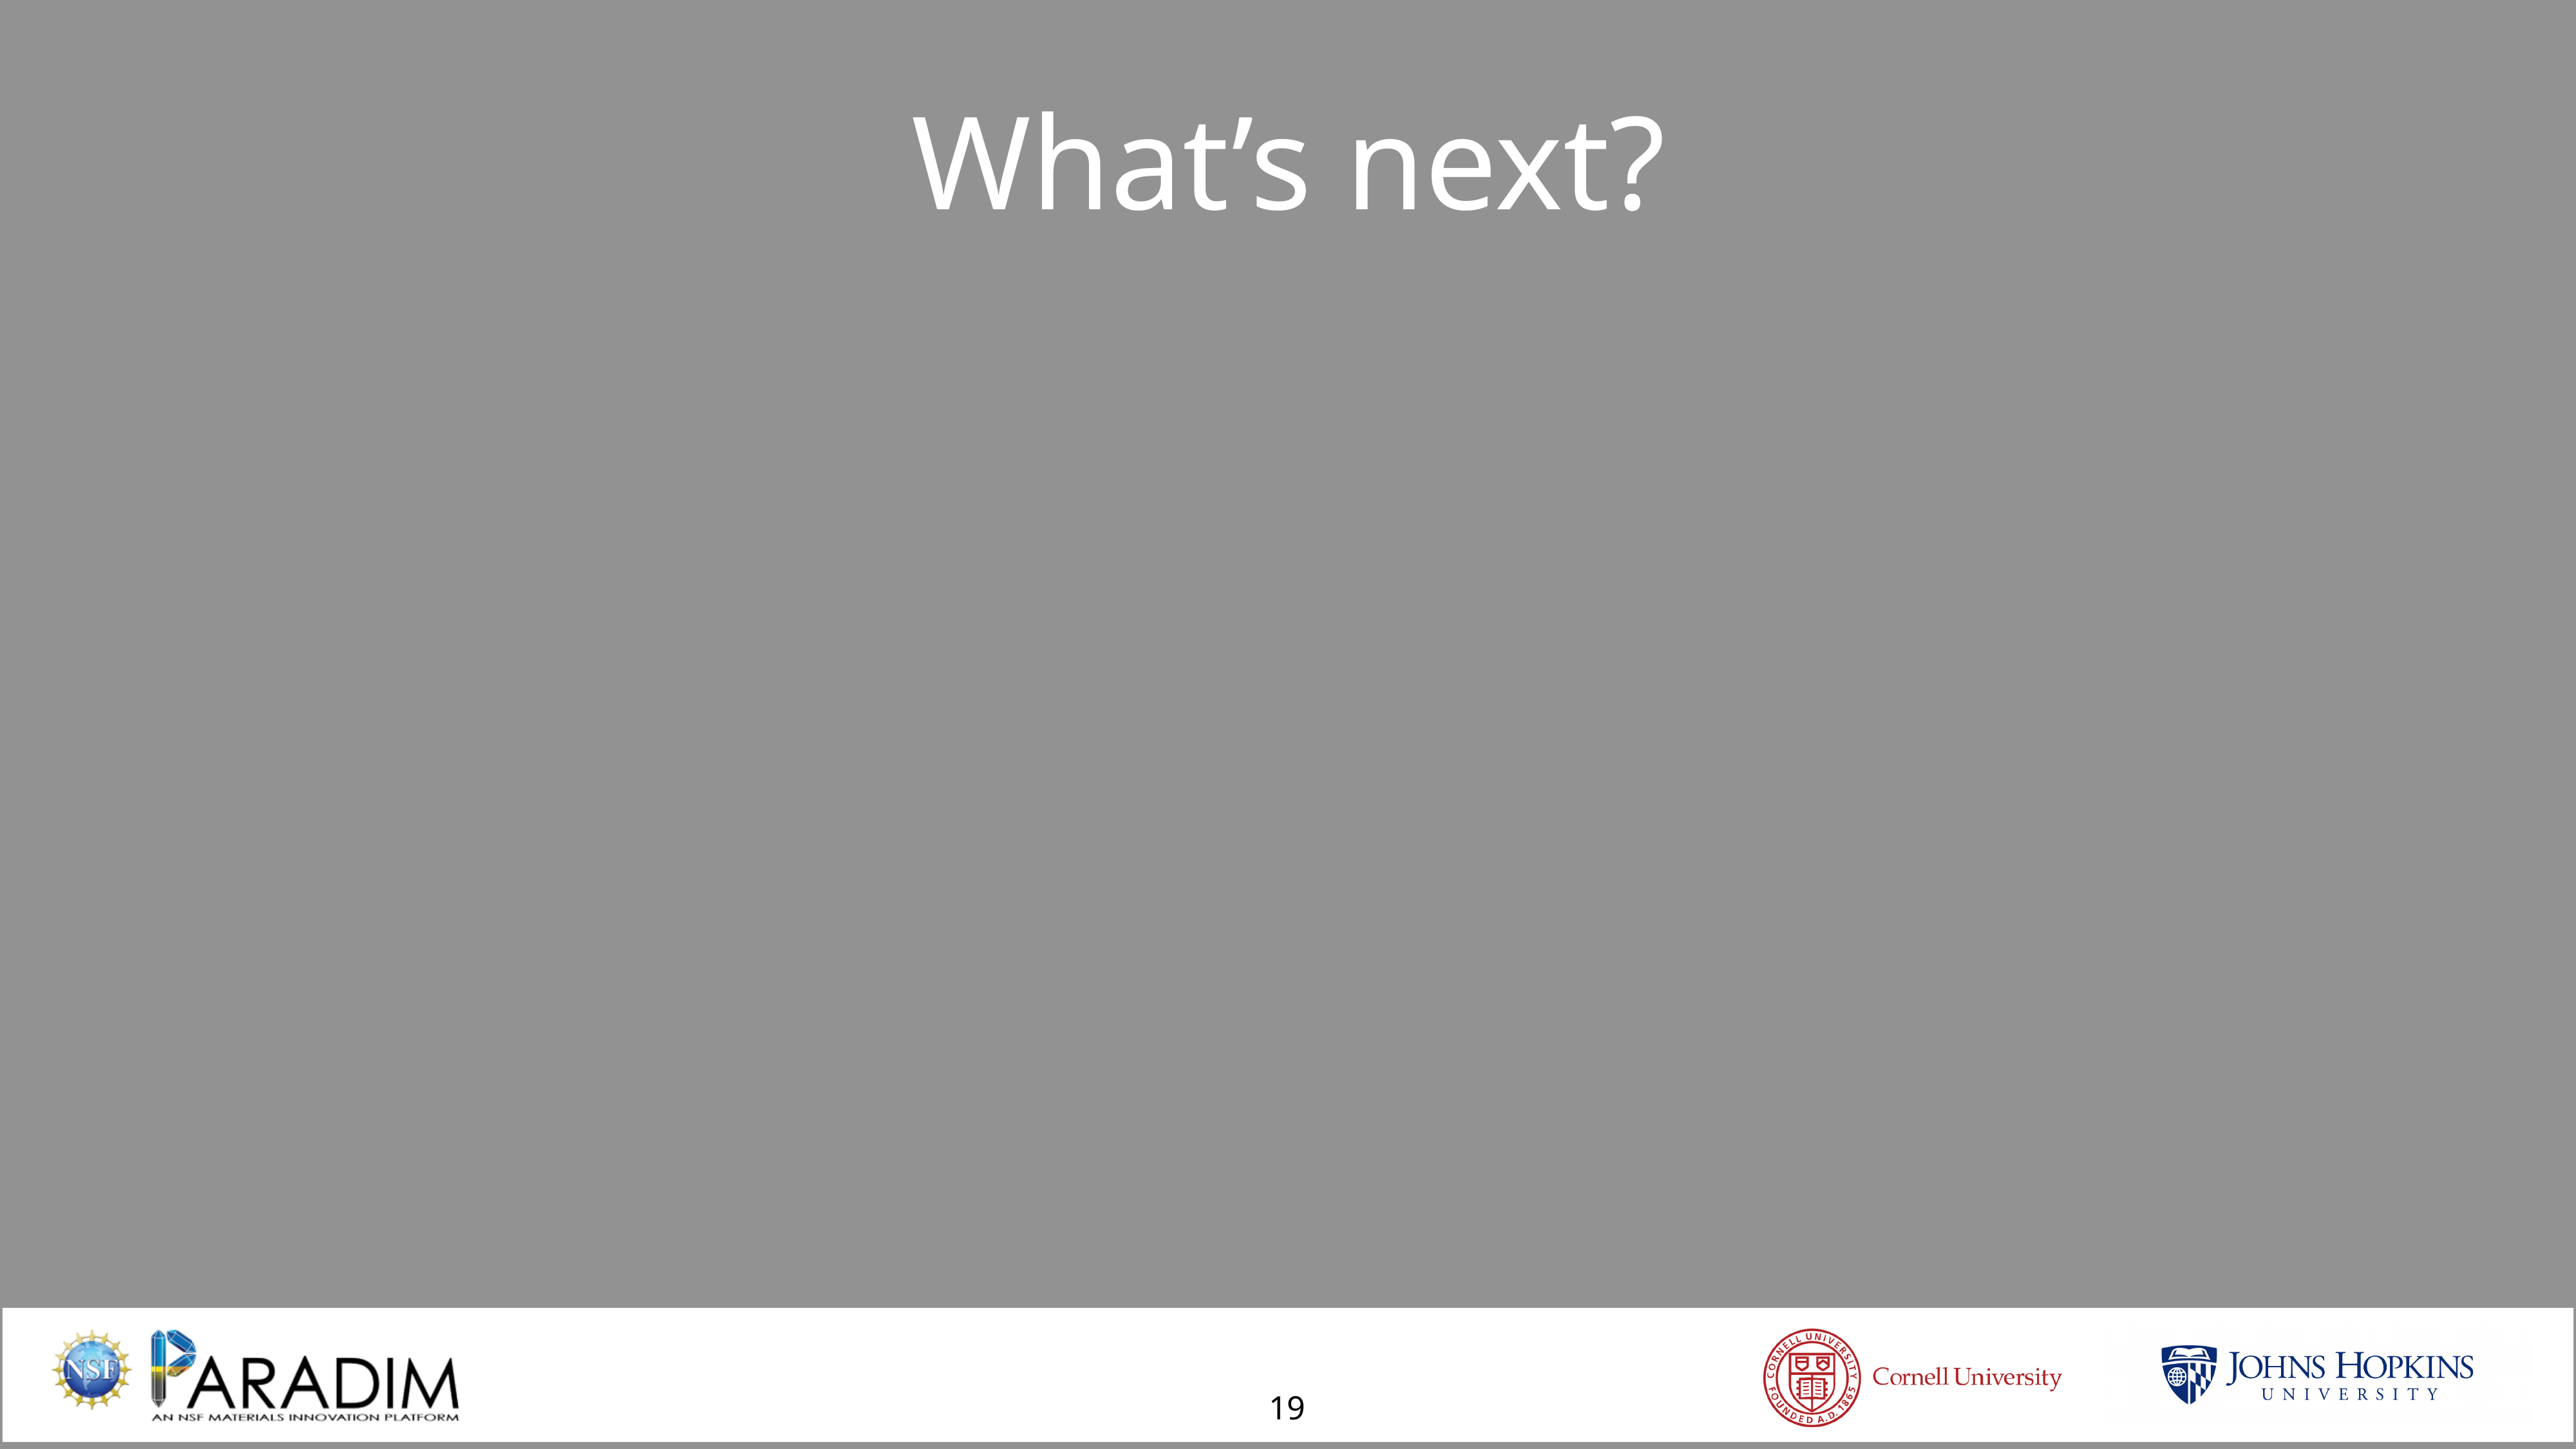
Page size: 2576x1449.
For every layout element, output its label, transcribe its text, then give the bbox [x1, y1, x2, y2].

picture [1763, 1329, 2062, 1427]
text_box What’s next? [177, 18, 2400, 299]
picture [2103, 1322, 2532, 1428]
picture [44, 1322, 468, 1428]
slide_number 19 [1263, 1381, 1312, 1431]
